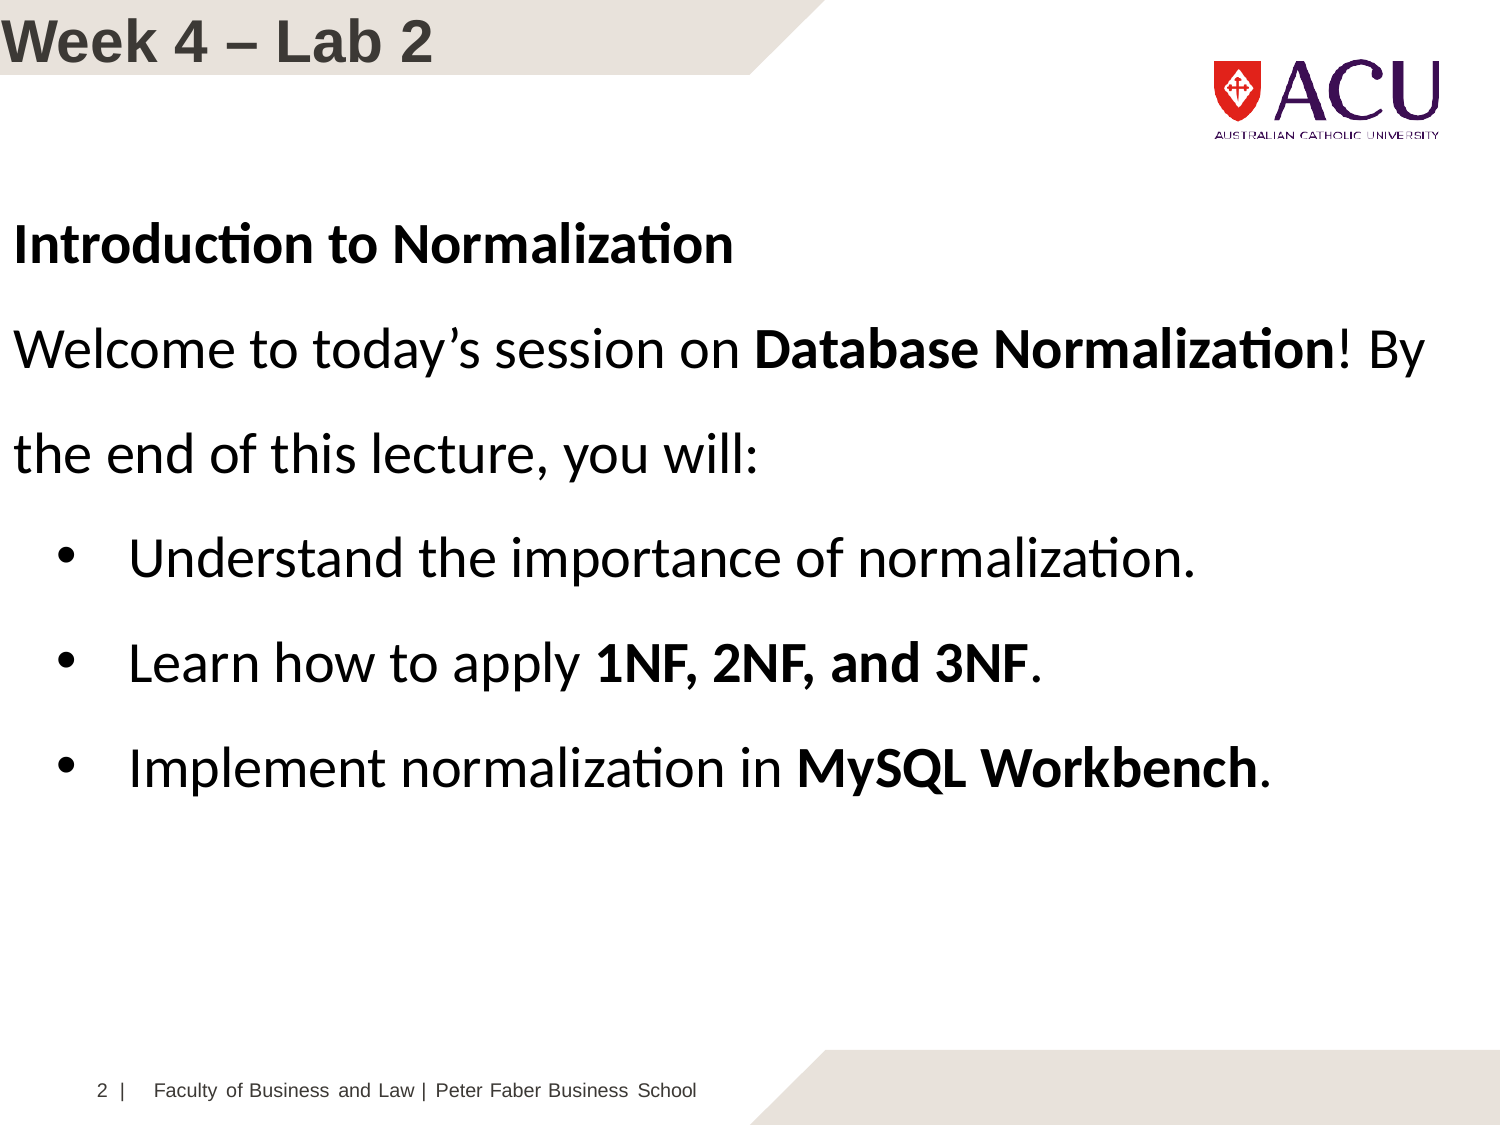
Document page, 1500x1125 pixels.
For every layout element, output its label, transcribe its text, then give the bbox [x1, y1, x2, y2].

text_box Introduction to Normalization Welcome to today’s session on Database Normalization! By the end of this lecture, you will: Understand the importance of normalization. Learn how to apply 1NF, 2NF, and 3NF. Implement normalization in MySQL Workbench. [0, 162, 1500, 807]
text_box 2 | Faculty of Business and Law | Peter Faber Business School [94, 1074, 702, 1102]
picture [1214, 59, 1439, 139]
title Week 4 – Lab 2 [0, 0, 863, 162]
